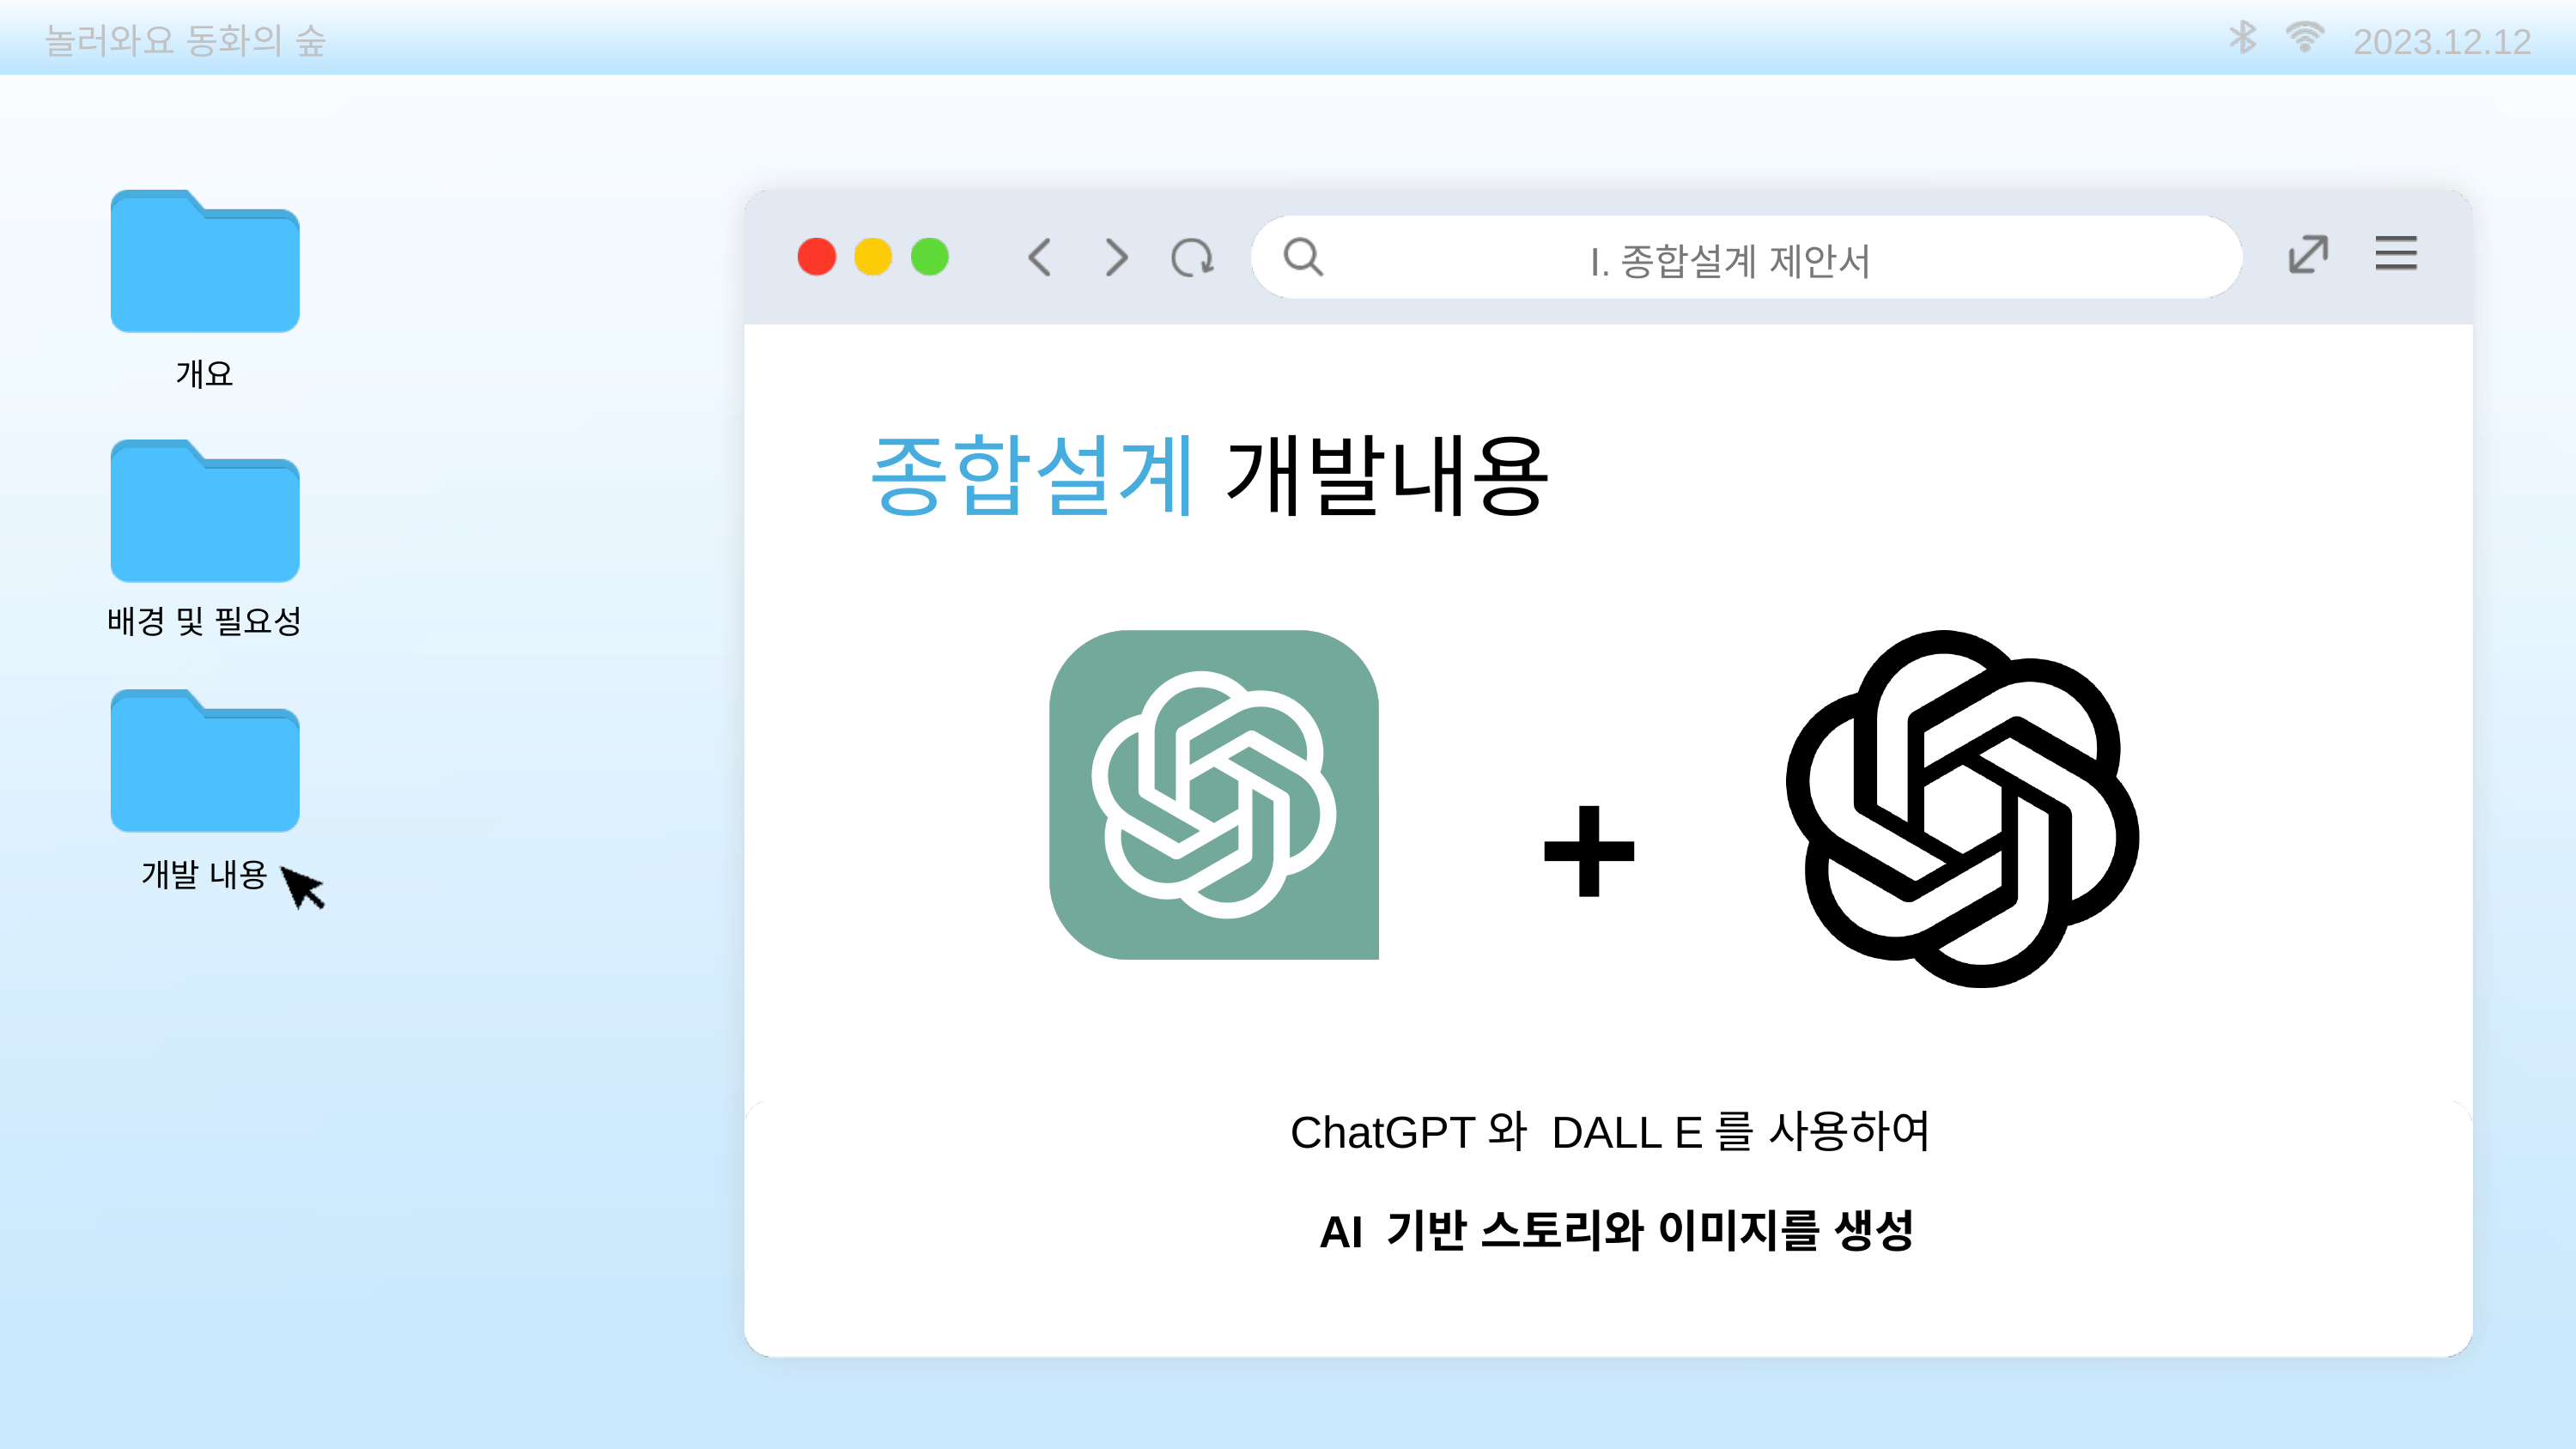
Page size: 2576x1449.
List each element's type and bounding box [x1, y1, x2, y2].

picture [1783, 630, 2142, 988]
picture [1019, 246, 1058, 269]
picture [1048, 630, 1379, 960]
text_box [798, 238, 951, 277]
text_box [2375, 236, 2419, 270]
picture [1171, 237, 1214, 277]
picture [271, 853, 337, 919]
picture [2291, 227, 2325, 280]
picture [1097, 246, 1137, 269]
picture [1276, 229, 1332, 285]
text_box [0, 87, 2576, 1449]
text_box [0, 0, 2576, 77]
